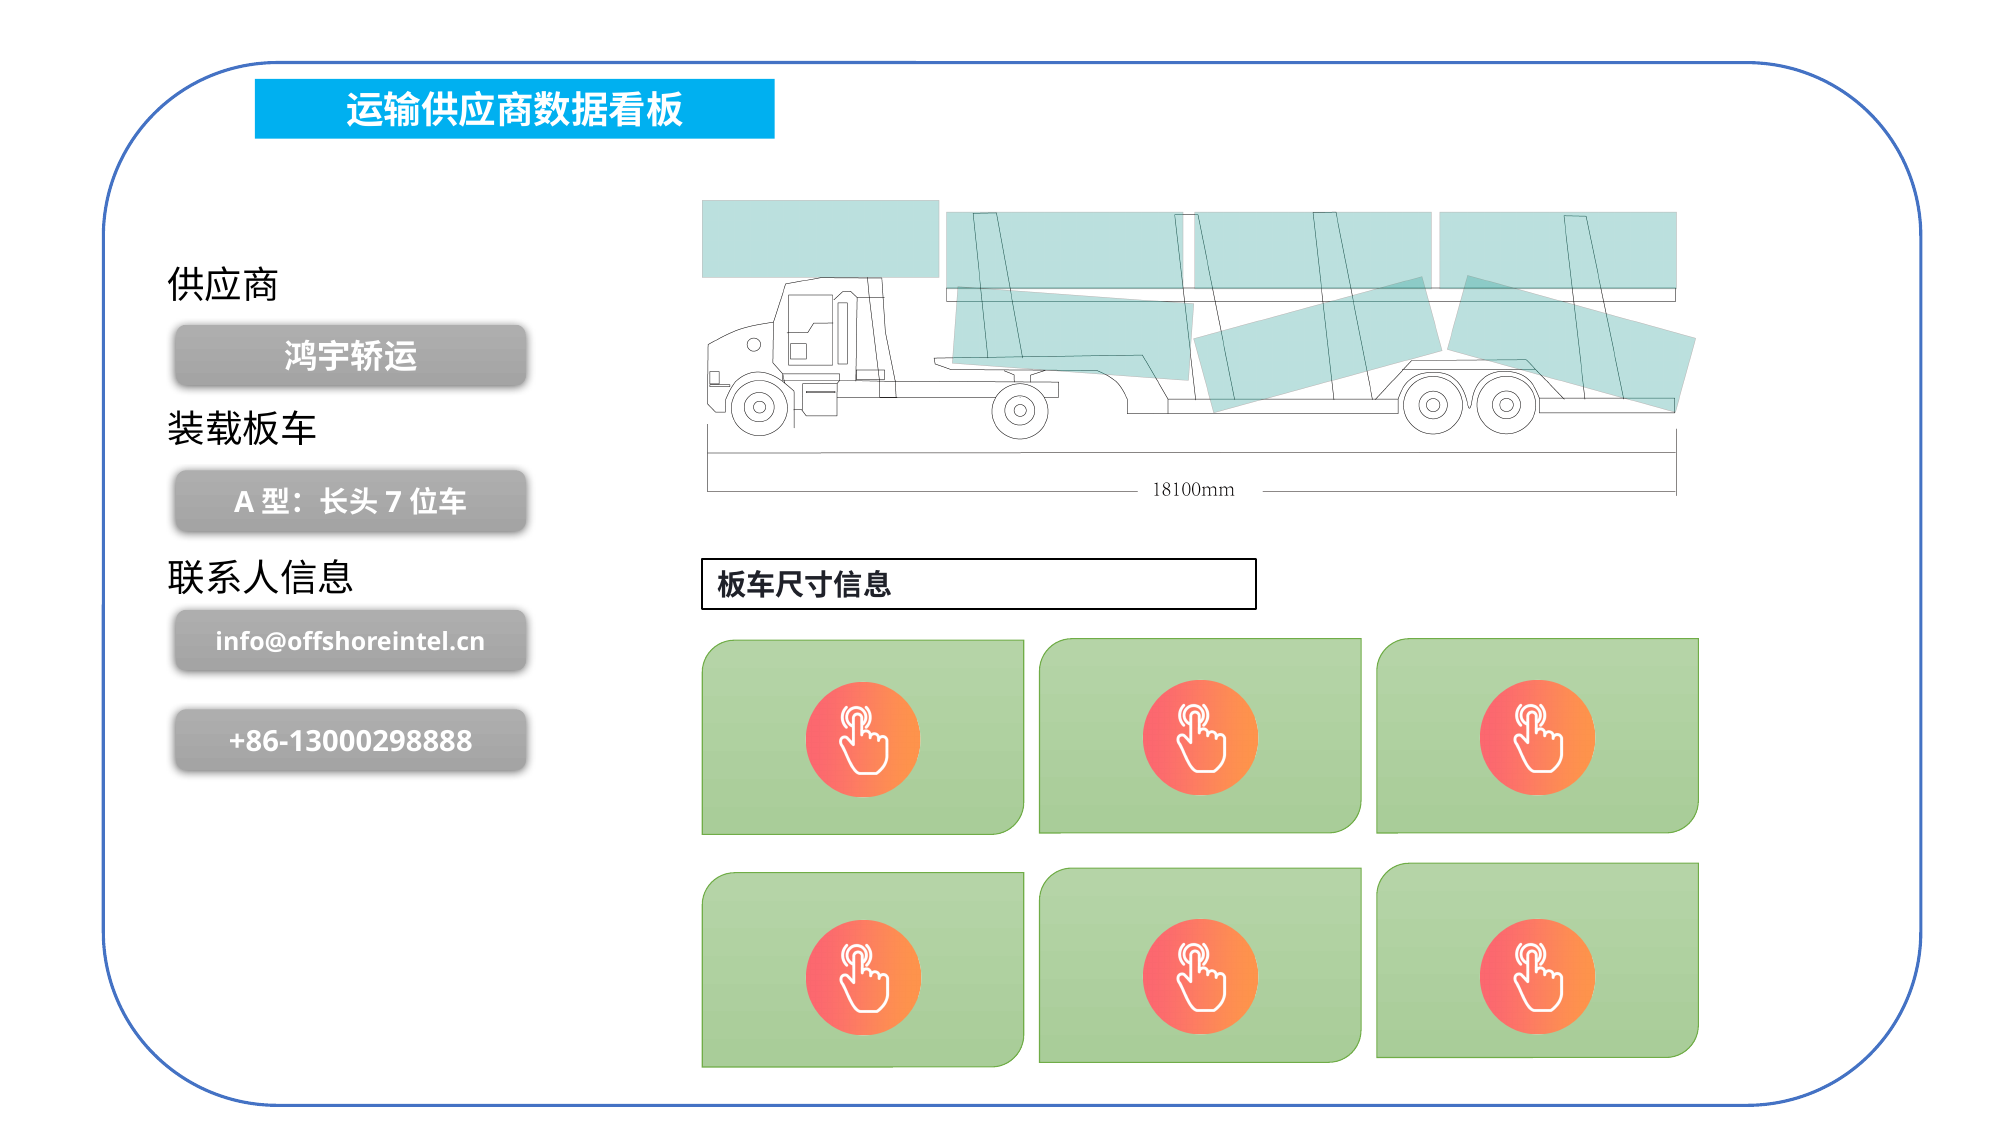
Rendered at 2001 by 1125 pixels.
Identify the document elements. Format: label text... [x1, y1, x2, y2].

text_box [1038, 638, 1362, 834]
picture [1125, 901, 1276, 1052]
text_box 板车尺寸信息 [702, 559, 1257, 610]
text_box [1376, 638, 1699, 834]
picture [1462, 662, 1613, 813]
text_box +86-13000298888 [176, 709, 526, 770]
picture [1125, 662, 1276, 813]
picture [788, 902, 939, 1053]
picture [702, 200, 1696, 501]
text_box [1376, 862, 1699, 1059]
text_box [103, 62, 1921, 1106]
picture [787, 664, 938, 815]
text_box 装载板车 [152, 397, 430, 458]
text_box 鸿宇轿运 [176, 324, 526, 386]
text_box [1038, 867, 1362, 1063]
text_box 运输供应商数据看板 [254, 78, 775, 139]
text_box 供应商 [152, 253, 396, 314]
text_box 联系人信息 [152, 546, 430, 607]
text_box [701, 639, 1025, 835]
text_box [701, 872, 1025, 1068]
text_box info@offshoreintel.cn [176, 609, 526, 671]
text_box A型：长头7位车 [176, 470, 526, 531]
picture [1462, 901, 1613, 1052]
